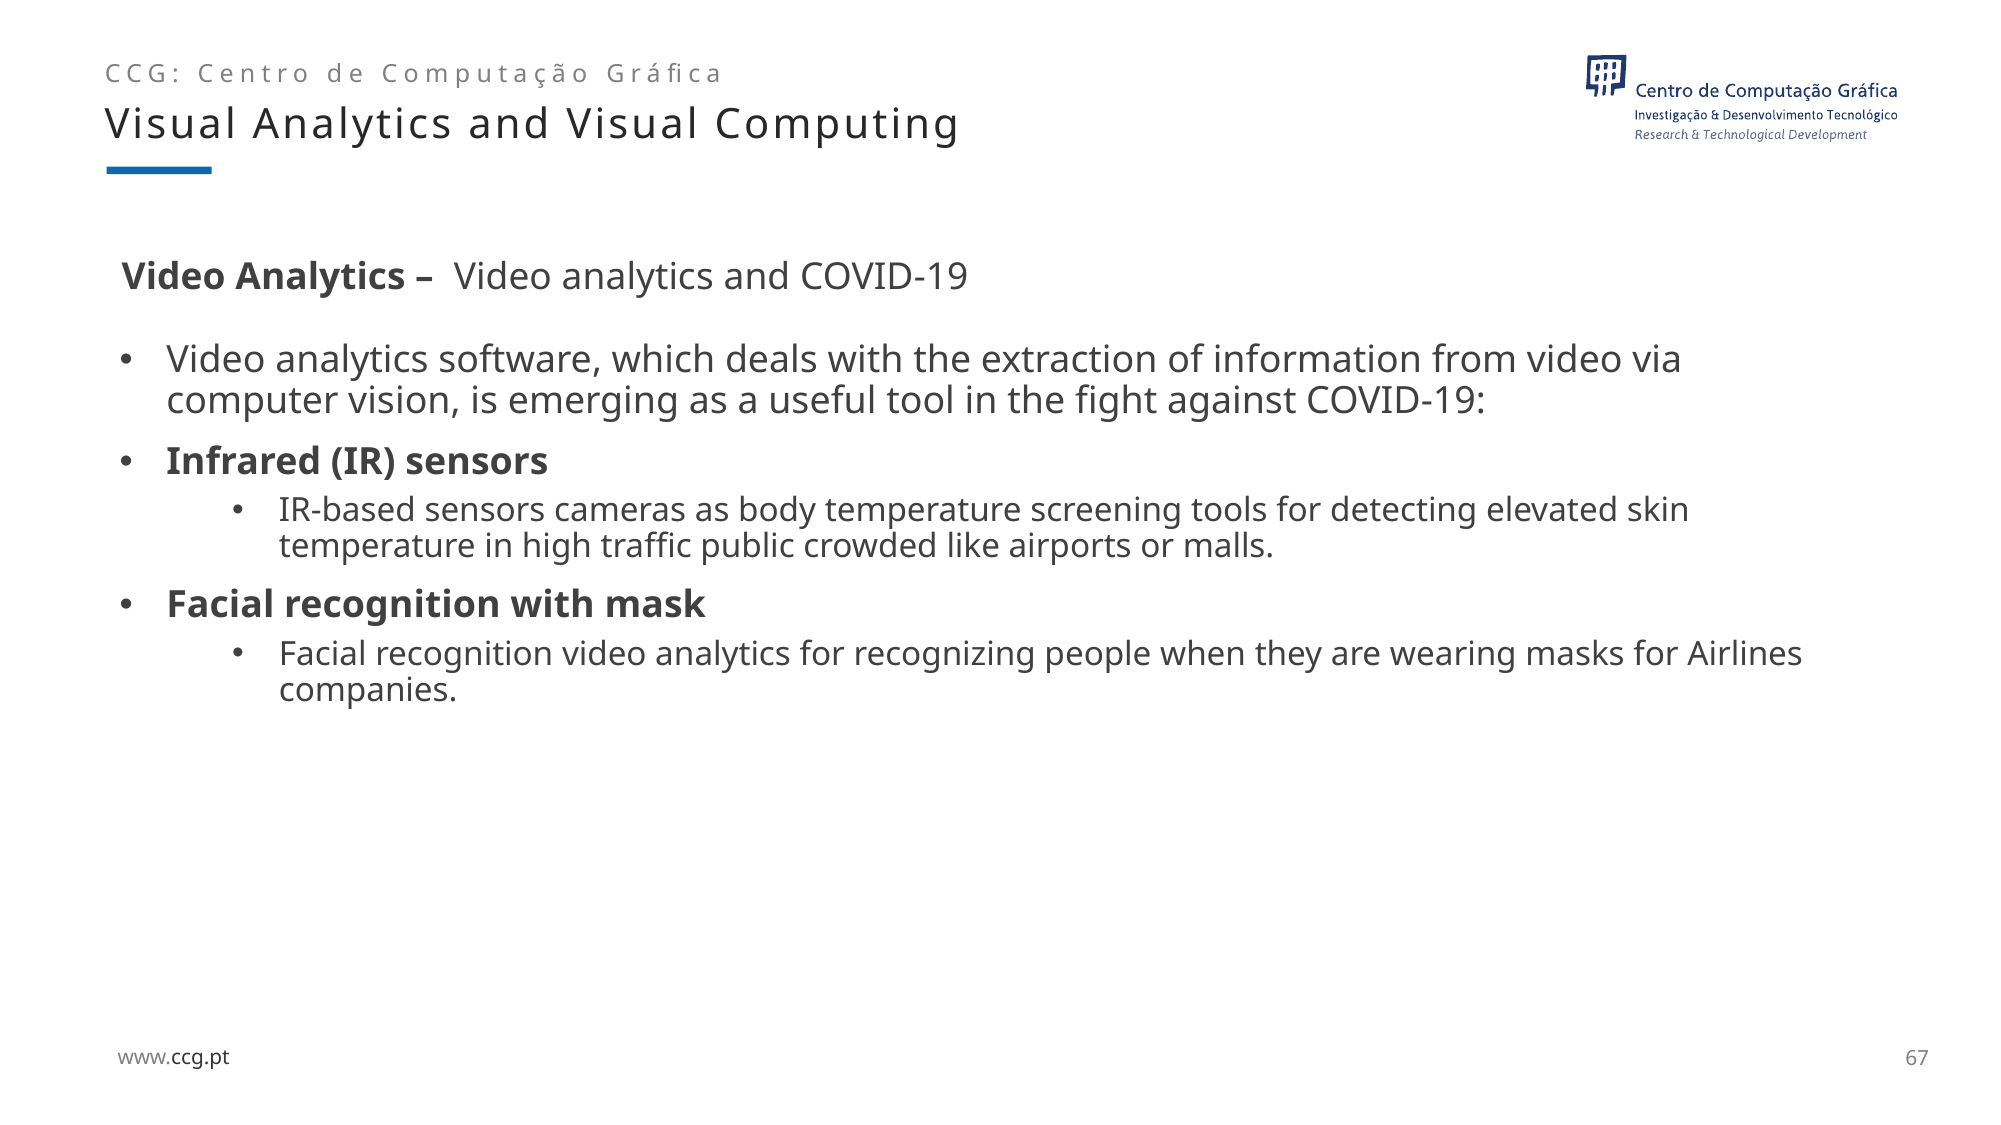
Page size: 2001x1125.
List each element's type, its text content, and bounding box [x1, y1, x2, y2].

title Video Analytics – Video analytics and COVID-19 [106, 249, 1882, 305]
list Visual Analytics and Visual Computing [104, 102, 1538, 153]
slide_number 67 [1881, 1026, 1953, 1091]
list Video analytics software, which deals with the extraction of information from video via computer vision, is emerging as a useful tool in the fight against COVID-19: Infrared (IR) sensors IR-based sensors cameras as body temperature screening tools for detecting elevated skin temperature in high traffic public crowded like airports or malls. Facial recognition with mask Facial recognition video analytics for recognizing people when they are wearing masks for Airlines companies. [104, 332, 1830, 928]
